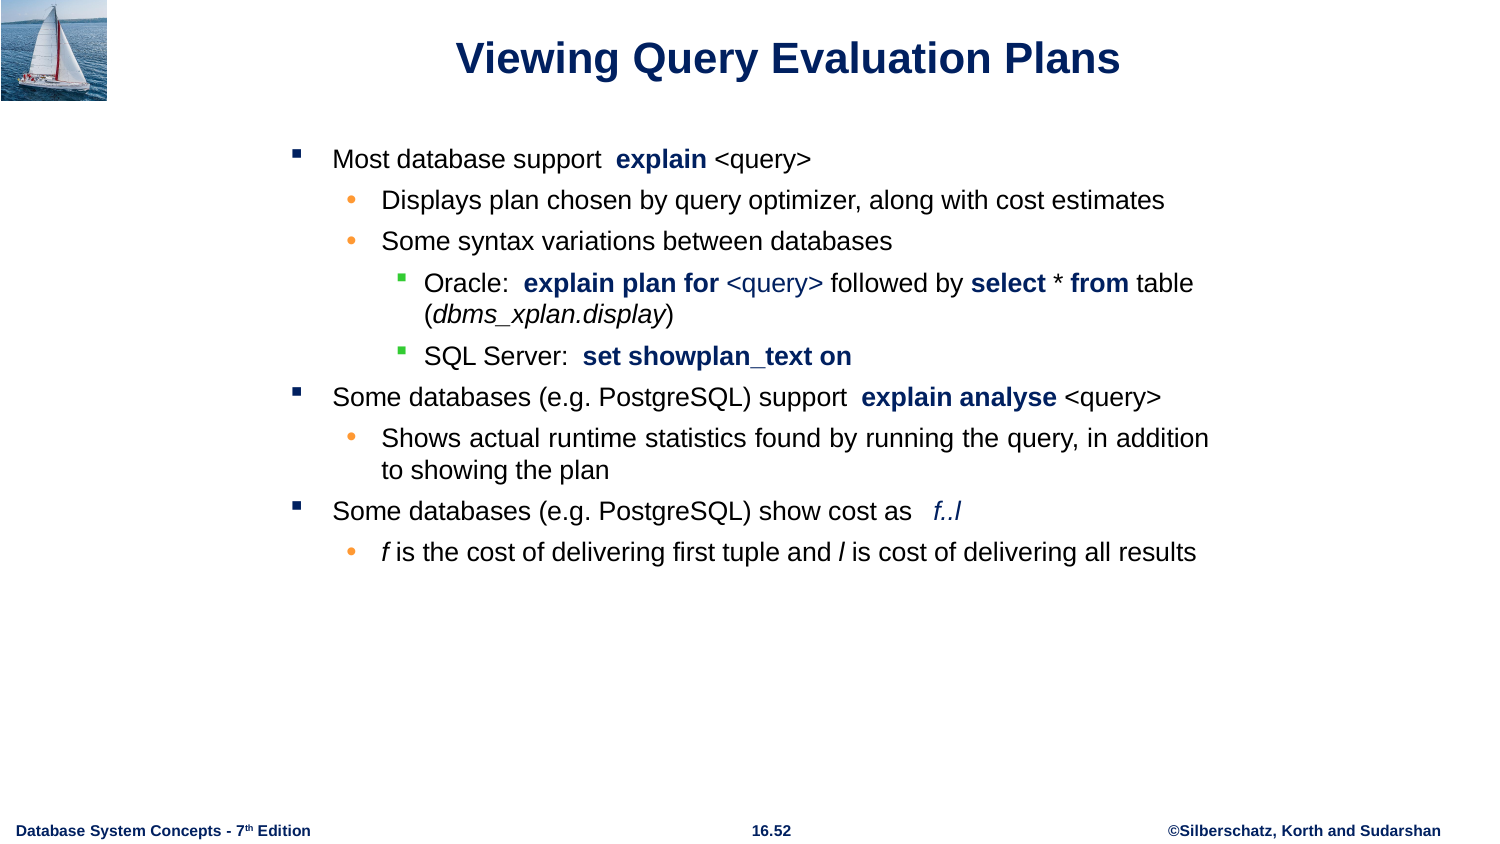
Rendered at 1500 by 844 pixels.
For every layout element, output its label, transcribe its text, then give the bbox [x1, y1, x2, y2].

list Most database support explain <query> Displays plan chosen by query optimizer, along with cost estimates Some syntax variations between databases Oracle: explain plan for <query> followed by select * from table (dbms_xplan.display) SQL Server: set showplan_text on Some databases (e.g. PostgreSQL) support explain analyse <query> Shows actual runtime statistics found by running the query, in addition to showing the plan Some databases (e.g. PostgreSQL) show cost as f..l f is the cost of delivering first tuple and l is cost of delivering all results [275, 134, 1224, 675]
picture [1, 0, 107, 101]
title Viewing Query Evaluation Plans [125, 14, 1452, 90]
